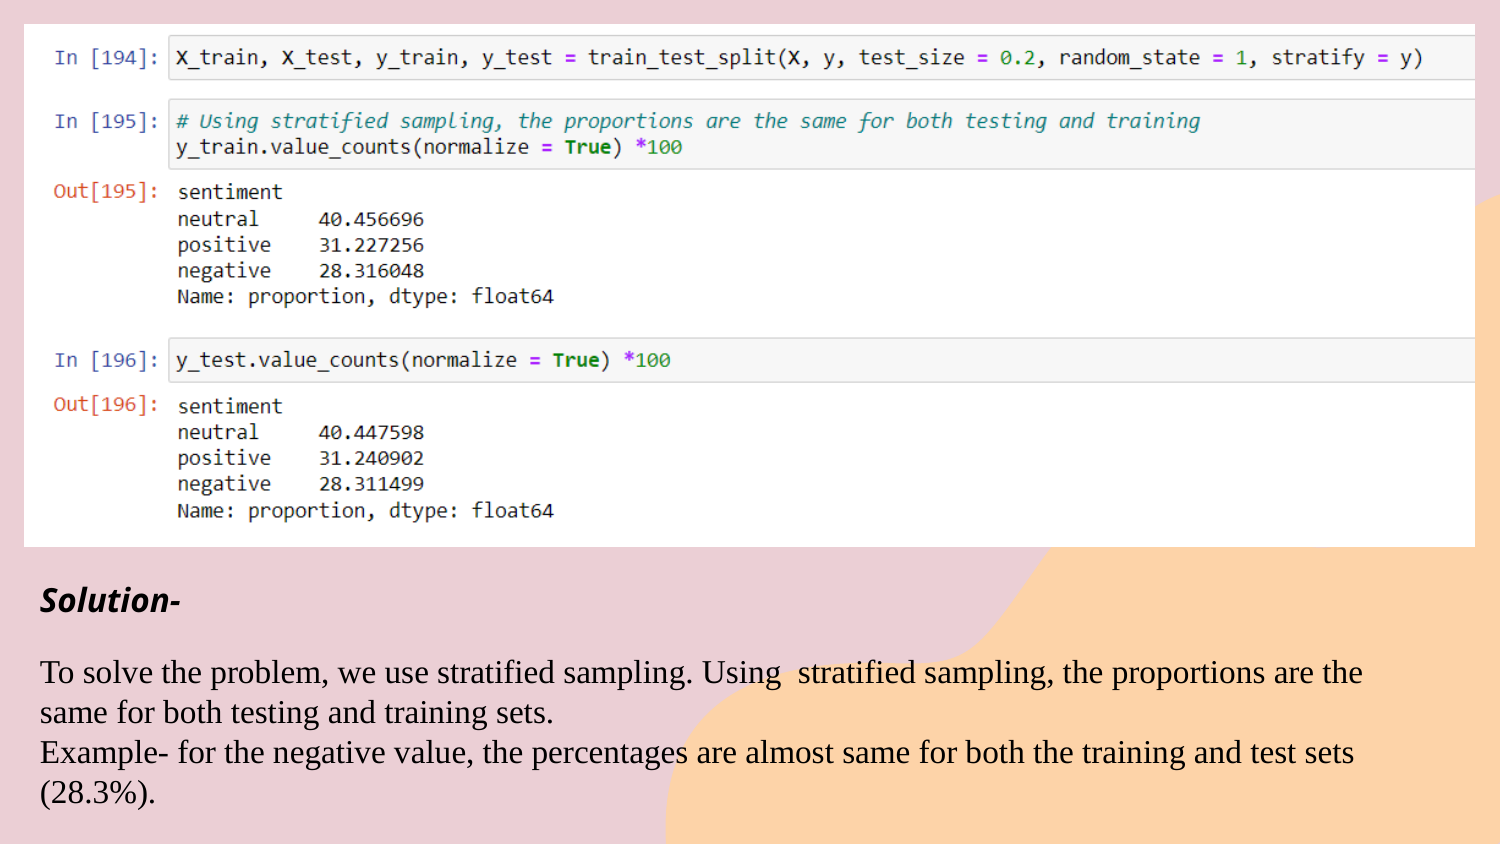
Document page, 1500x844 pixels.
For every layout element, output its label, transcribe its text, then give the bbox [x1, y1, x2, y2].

text_box To solve the problem, we use stratified sampling. Using stratified sampling, the proportions are the same for both testing and training sets. Example- for the negative value, the percentages are almost same for both the training and test sets (28.3%). [24, 635, 1454, 825]
text_box Solution- [24, 564, 1217, 635]
picture [24, 24, 1476, 548]
